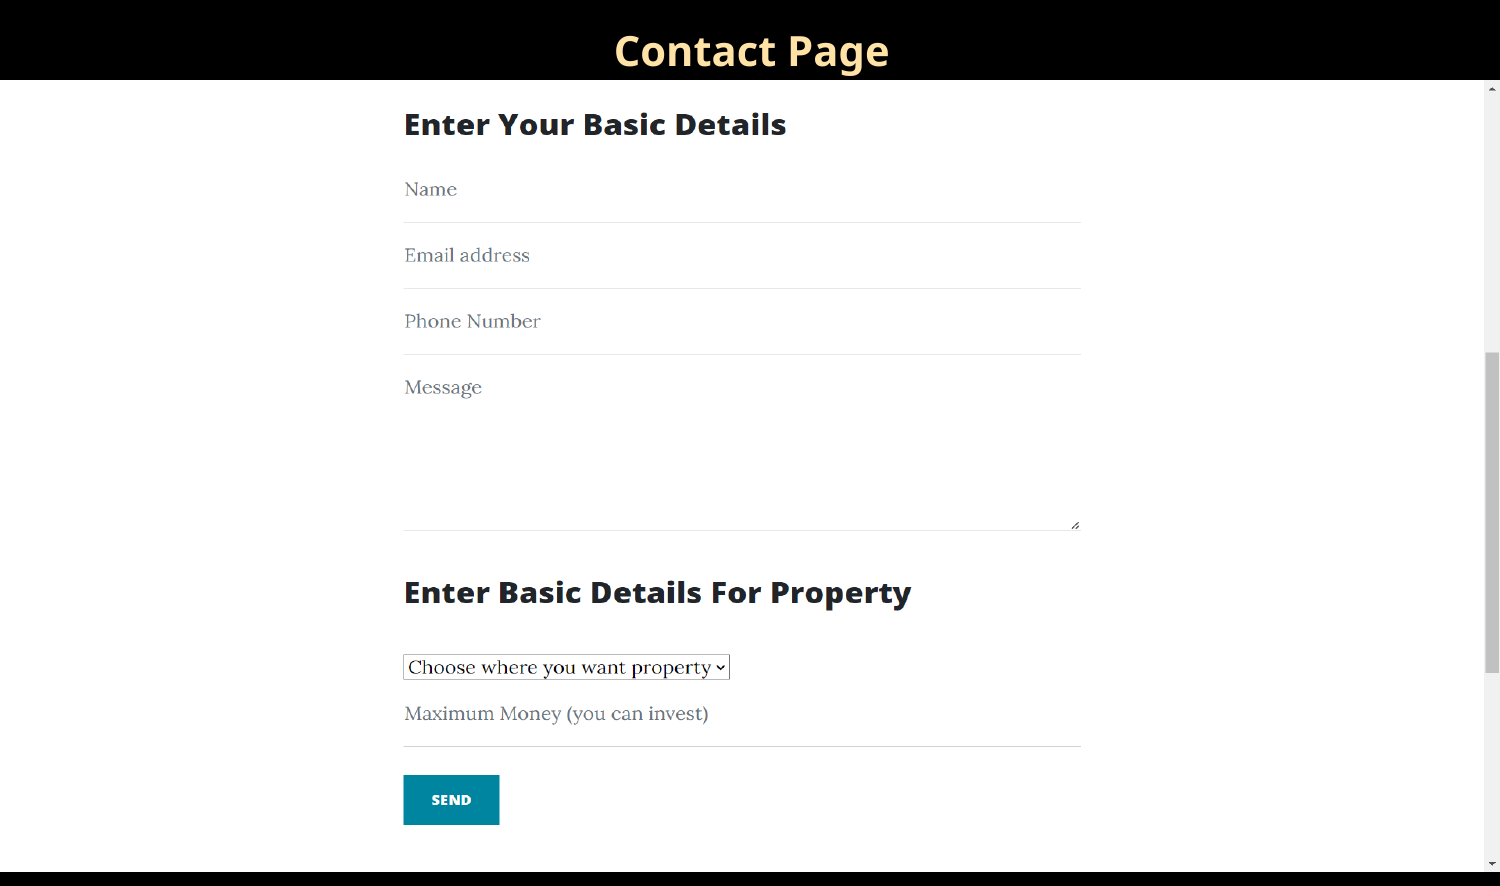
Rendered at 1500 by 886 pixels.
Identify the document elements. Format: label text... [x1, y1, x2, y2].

text_box Contact Page [549, 17, 954, 78]
picture [0, 80, 1500, 872]
